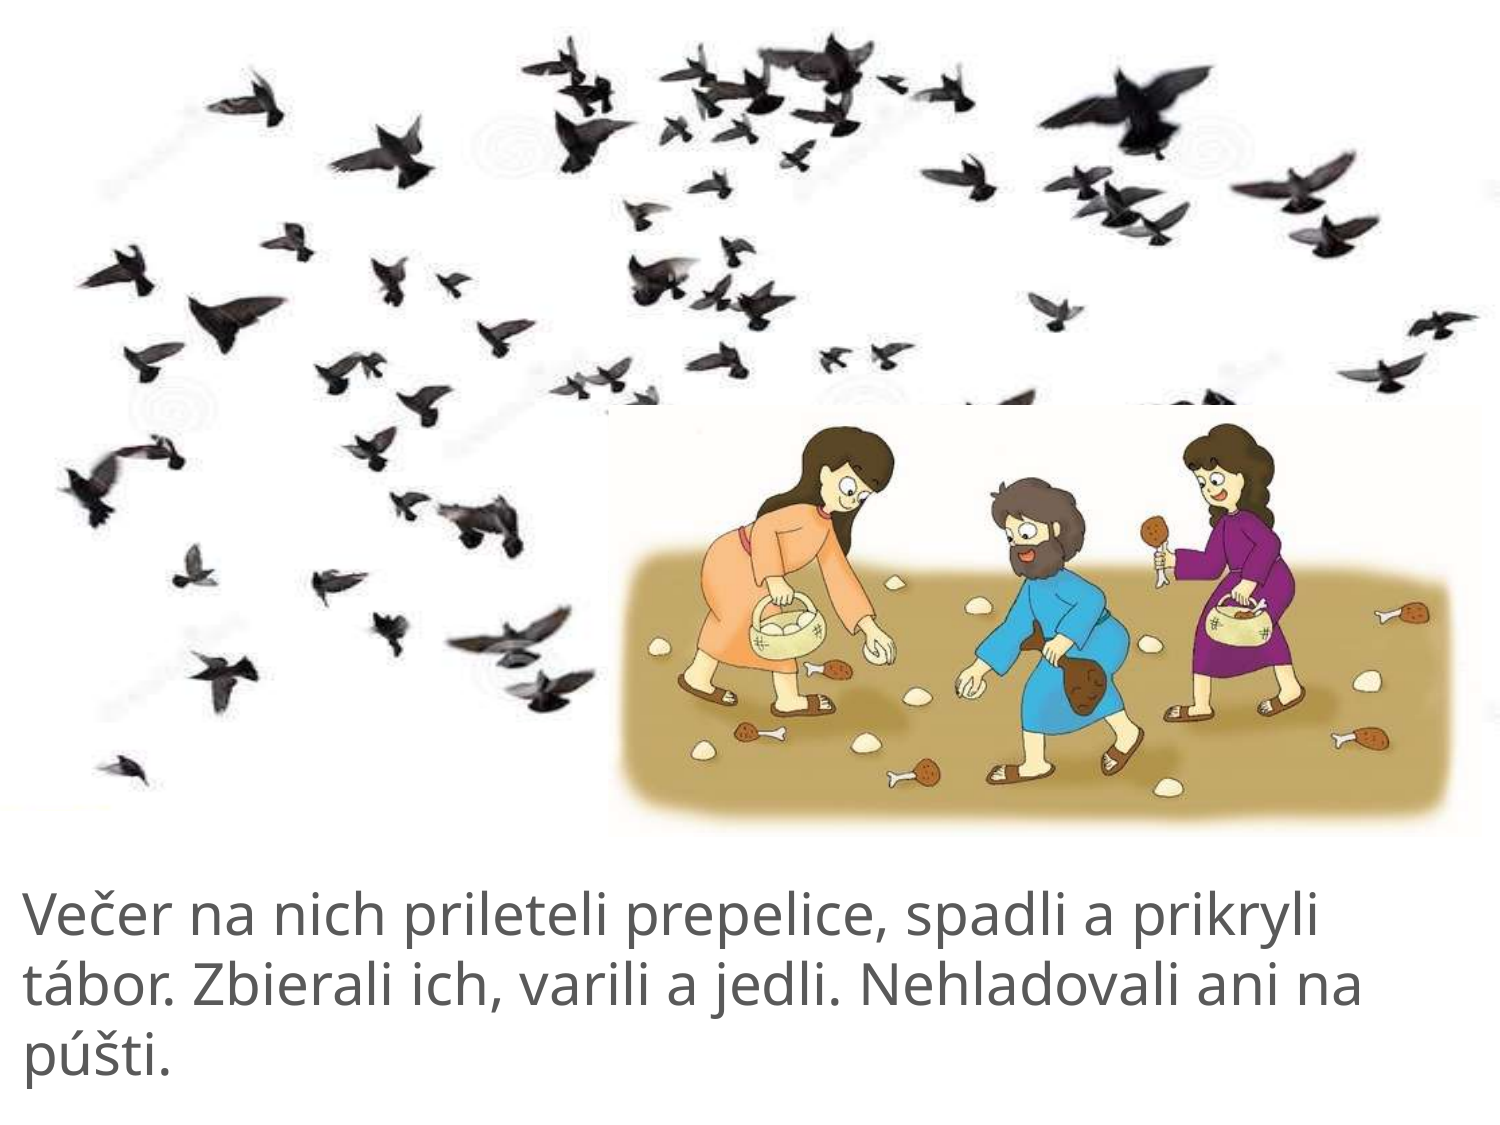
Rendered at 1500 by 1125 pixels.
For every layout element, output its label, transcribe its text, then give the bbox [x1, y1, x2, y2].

text_box Večer na nich prileteli prepelice, spadli a prikryli tábor. Zbierali ich, varili a jedli. Nehladovali ani na púšti. [7, 869, 1493, 1095]
picture [0, 0, 1500, 837]
